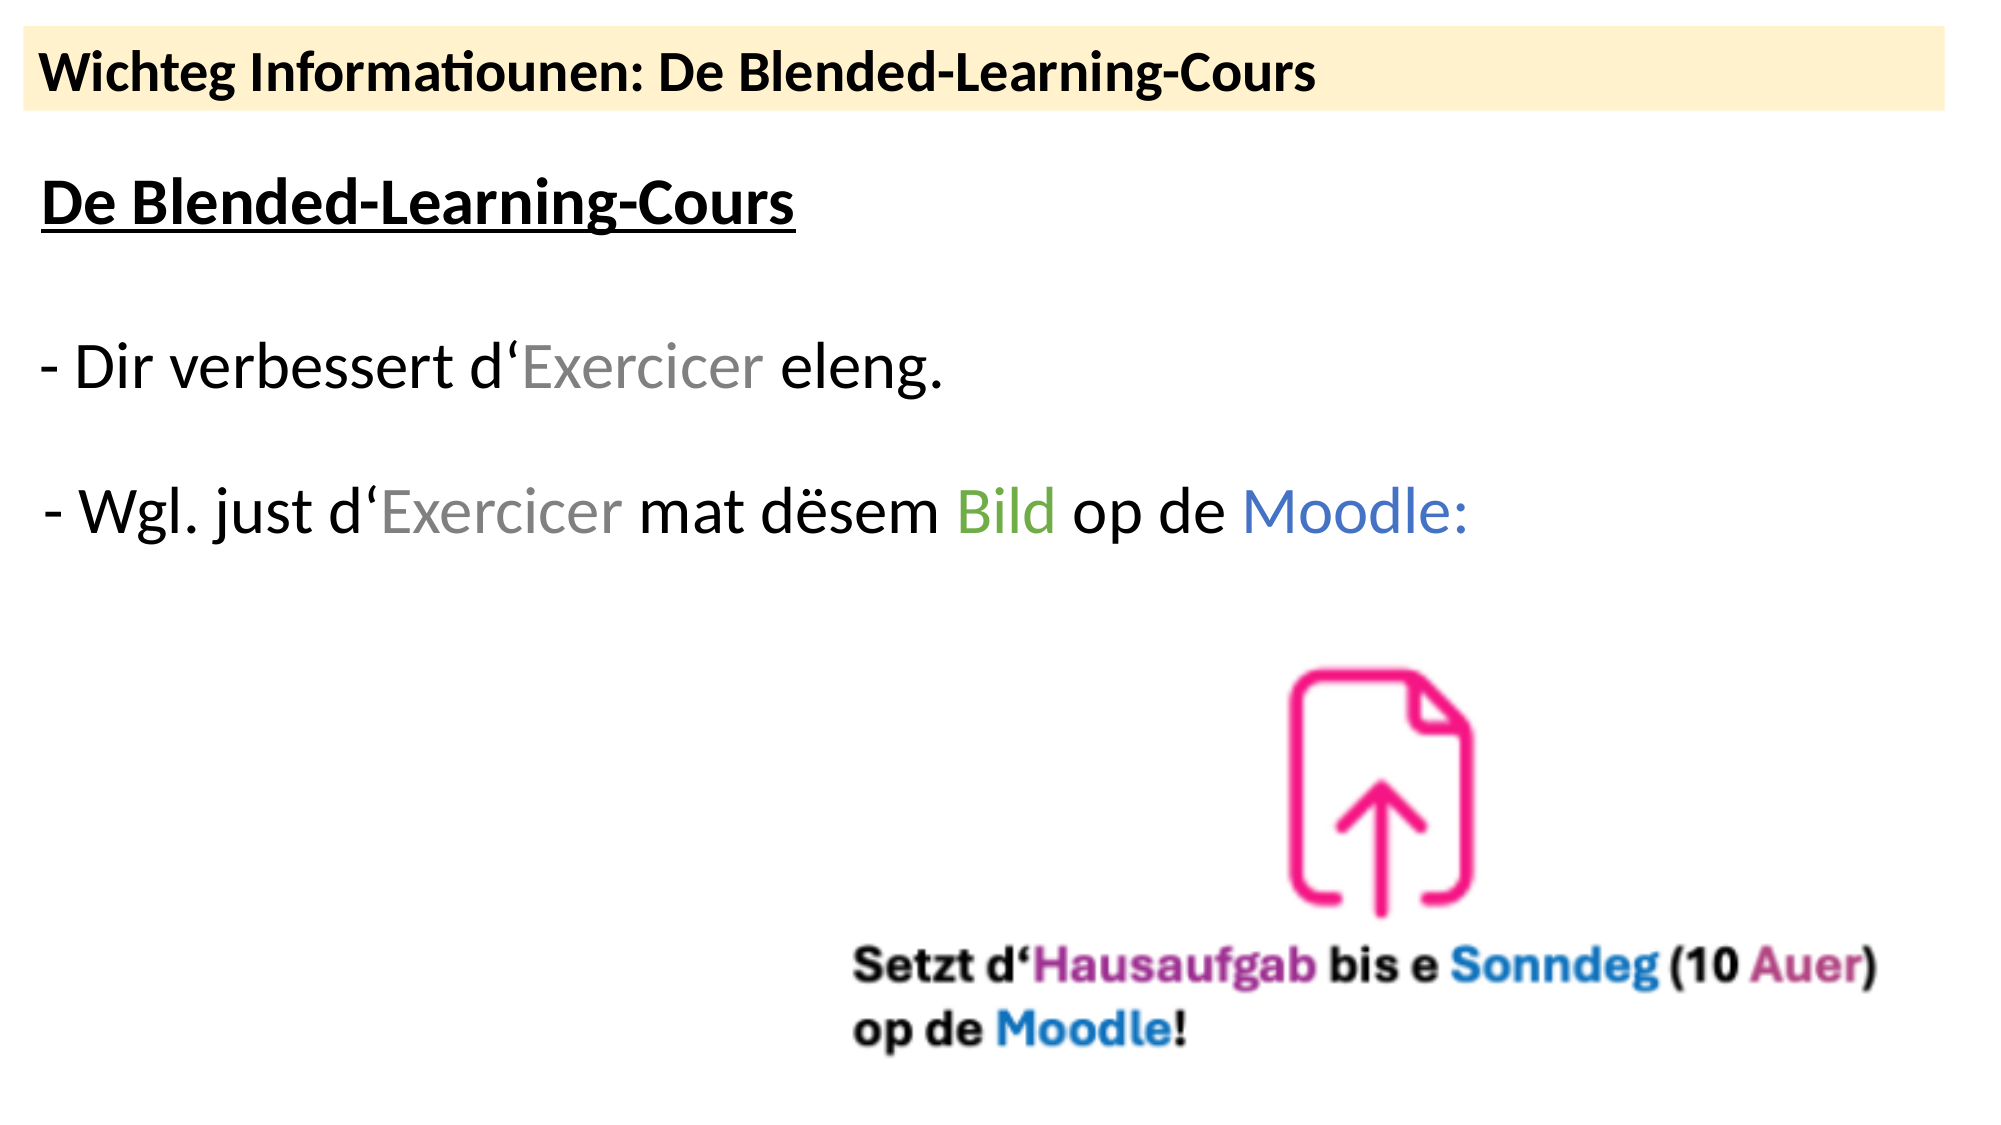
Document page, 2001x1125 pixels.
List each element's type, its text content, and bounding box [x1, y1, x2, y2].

text_box - Dir verbessert d‘Exercicer eleng. [24, 314, 960, 410]
text_box - Wgl. just d‘Exercicer mat dësem Bild op de Moodle: [28, 459, 1501, 555]
title [23, 178, 870, 313]
picture [712, 614, 1945, 1100]
text_box De Blended-Learning-Cours [26, 150, 812, 245]
text_box Wichteg Informatiounen: De Blended-Learning-Cours [23, 25, 1945, 111]
